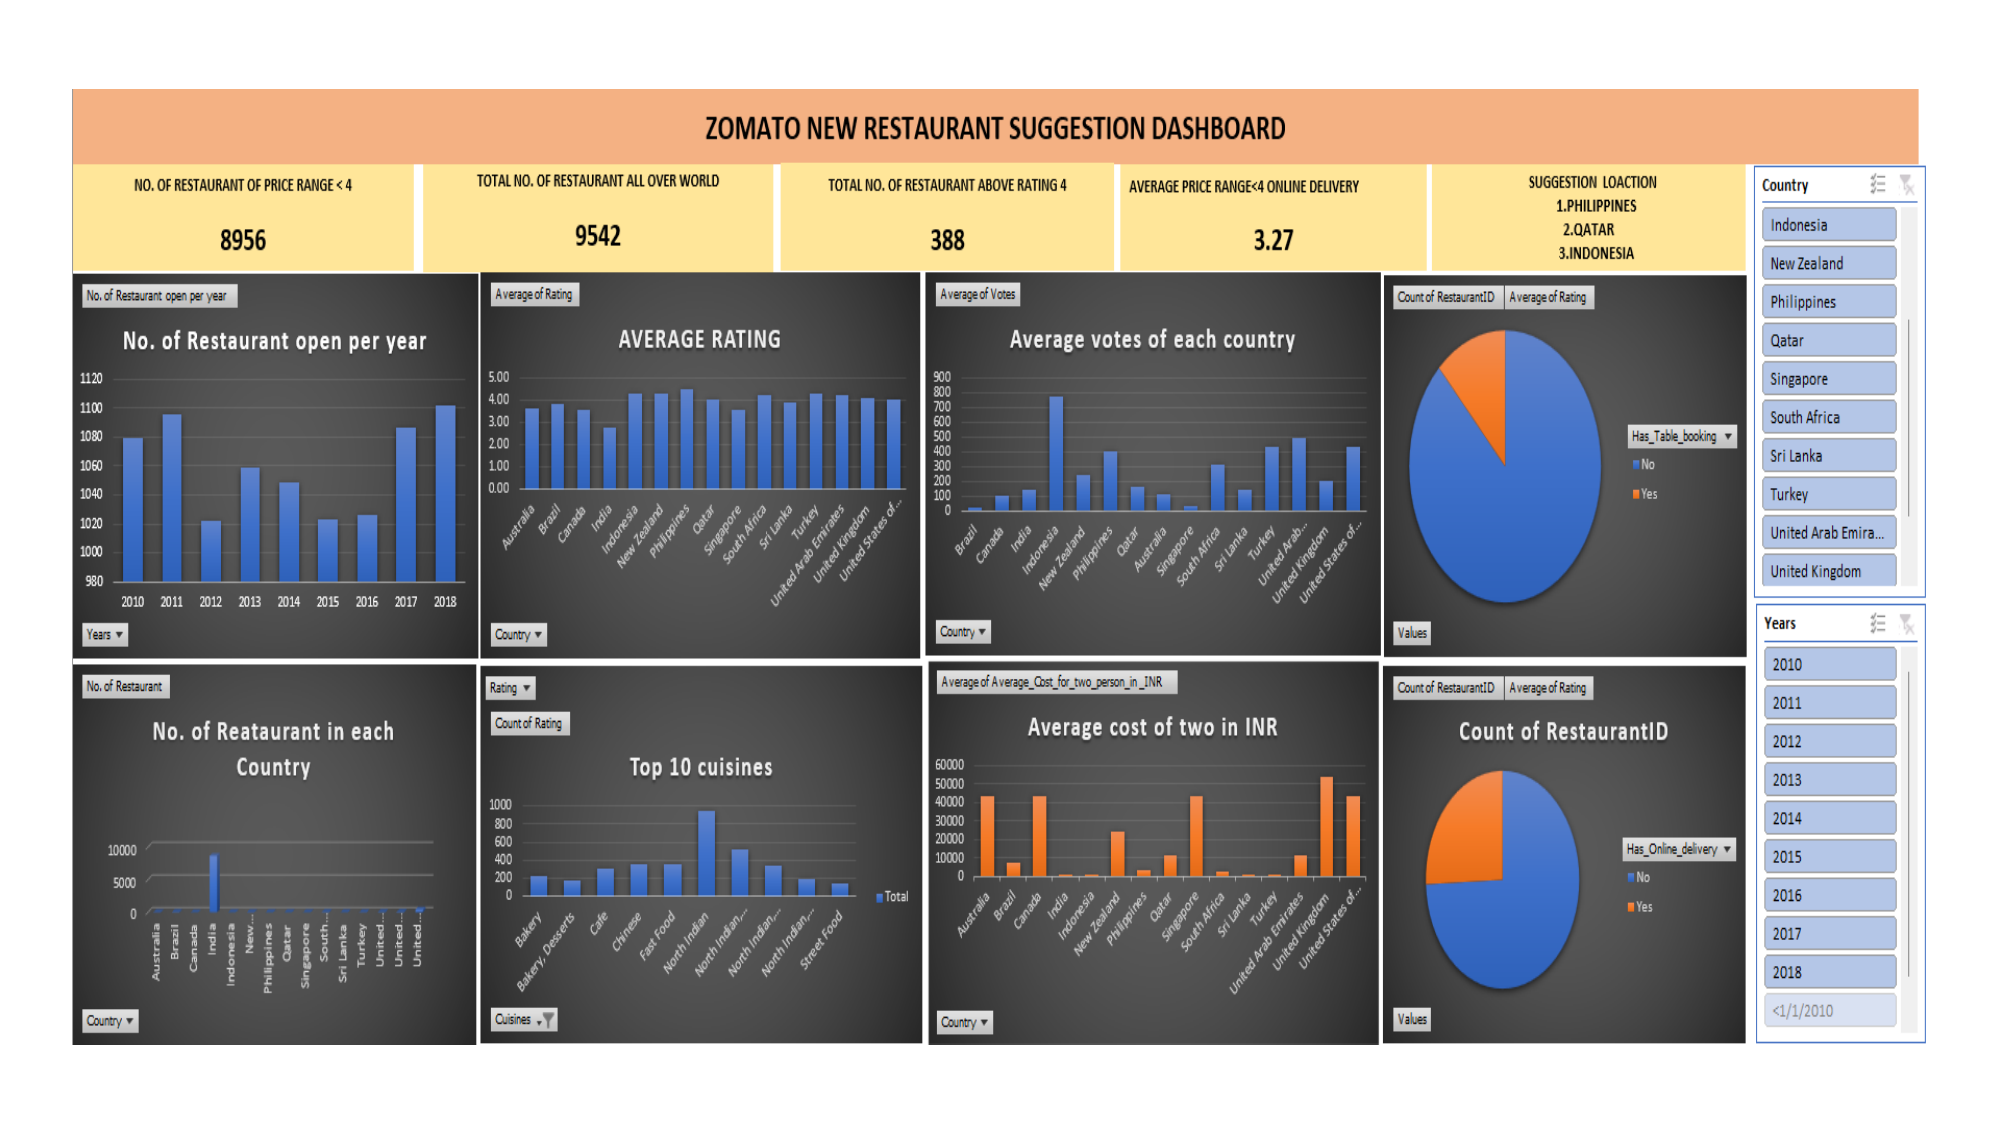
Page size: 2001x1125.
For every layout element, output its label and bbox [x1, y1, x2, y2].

picture [72, 89, 1928, 1045]
